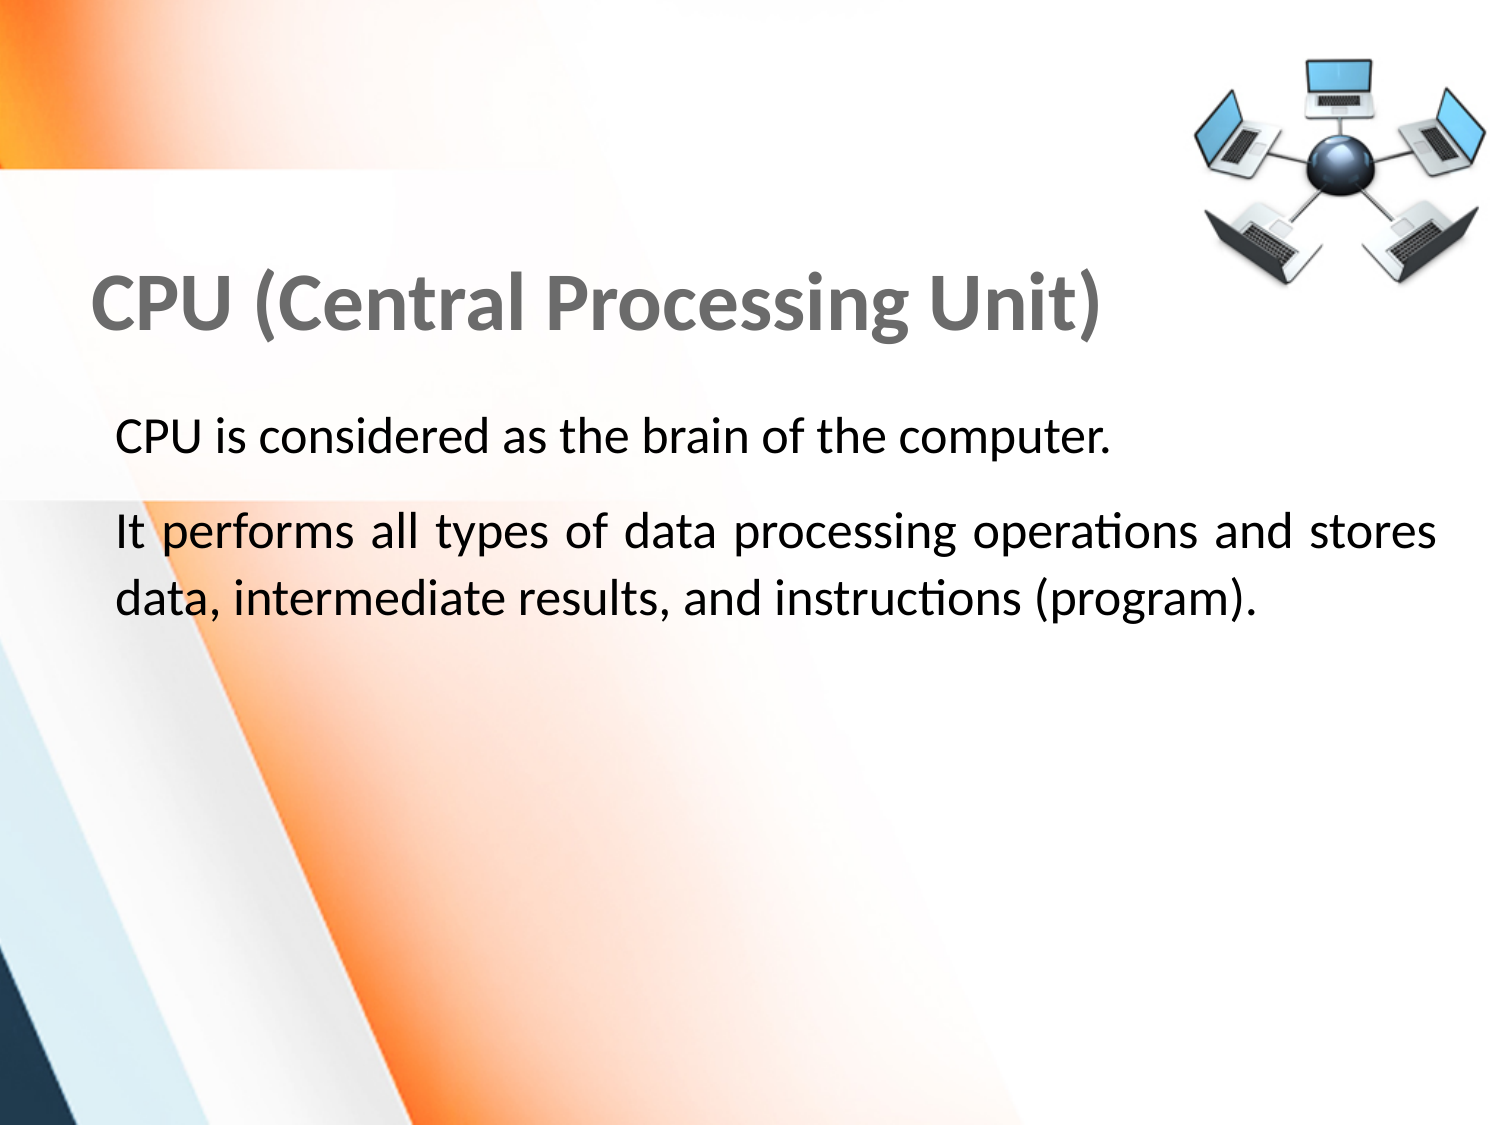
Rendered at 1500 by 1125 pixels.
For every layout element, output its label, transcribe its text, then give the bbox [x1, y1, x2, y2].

title CPU (Central Processing Unit) [76, 338, 1329, 457]
list CPU is considered as the brain of the computer. It performs all types of data processing operations and stores data, intermediate results, and instructions (program). [100, 390, 1459, 1040]
picture [0, 0, 1500, 1125]
